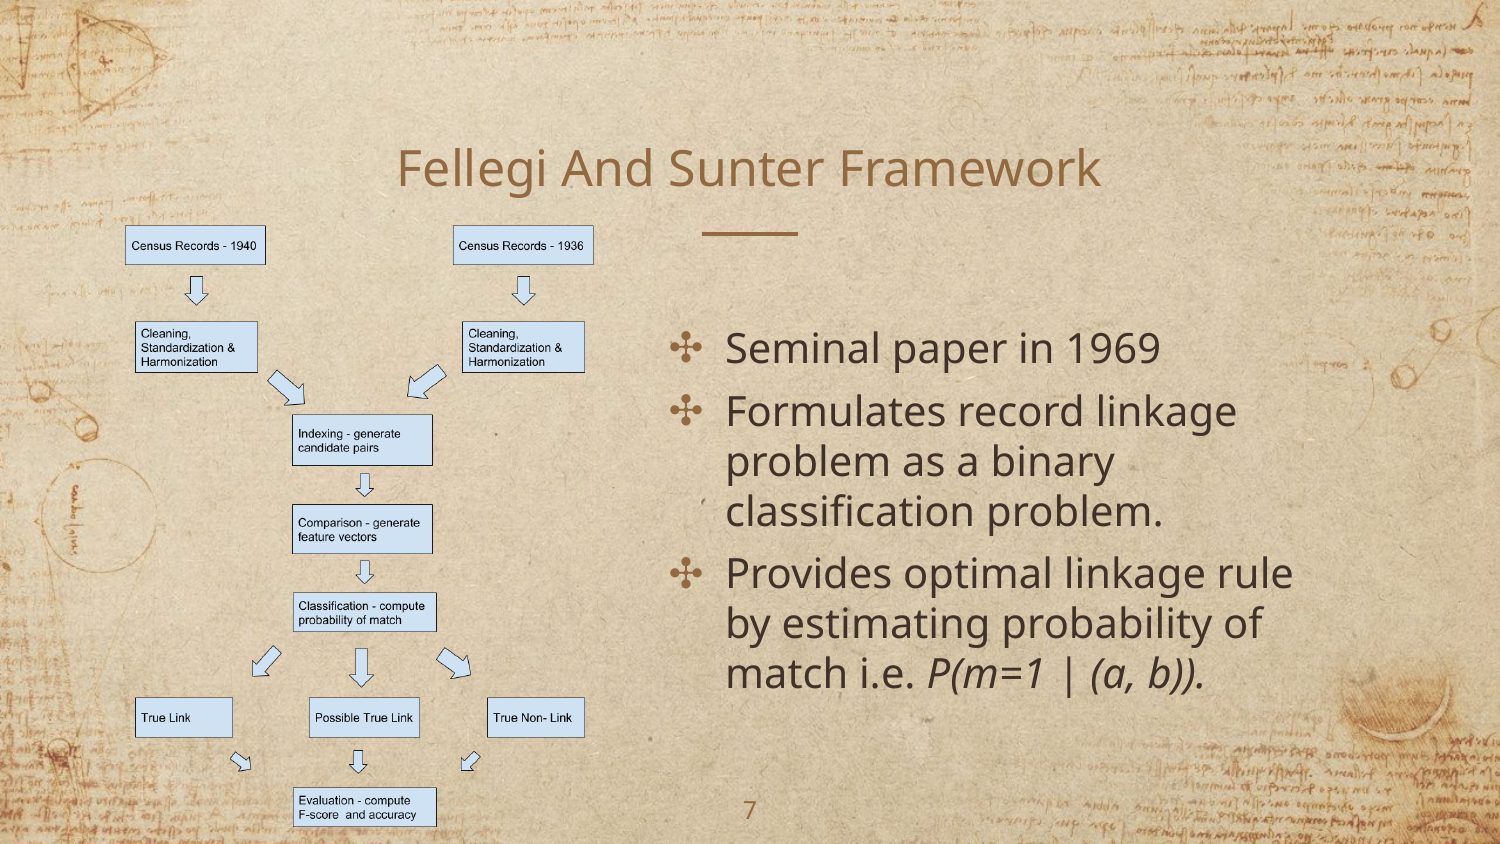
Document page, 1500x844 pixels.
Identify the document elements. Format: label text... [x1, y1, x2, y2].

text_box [0, 0, 1500, 844]
title Fellegi And Sunter Framework [309, 71, 1191, 212]
picture [46, 181, 655, 837]
slide_number 7 [705, 779, 795, 844]
list Seminal paper in 1969 Formulates record linkage problem as a binary classification problem. Provides optimal linkage rule by estimating probability of match i.e. P(m=1 | (a, b)). [659, 282, 1336, 737]
